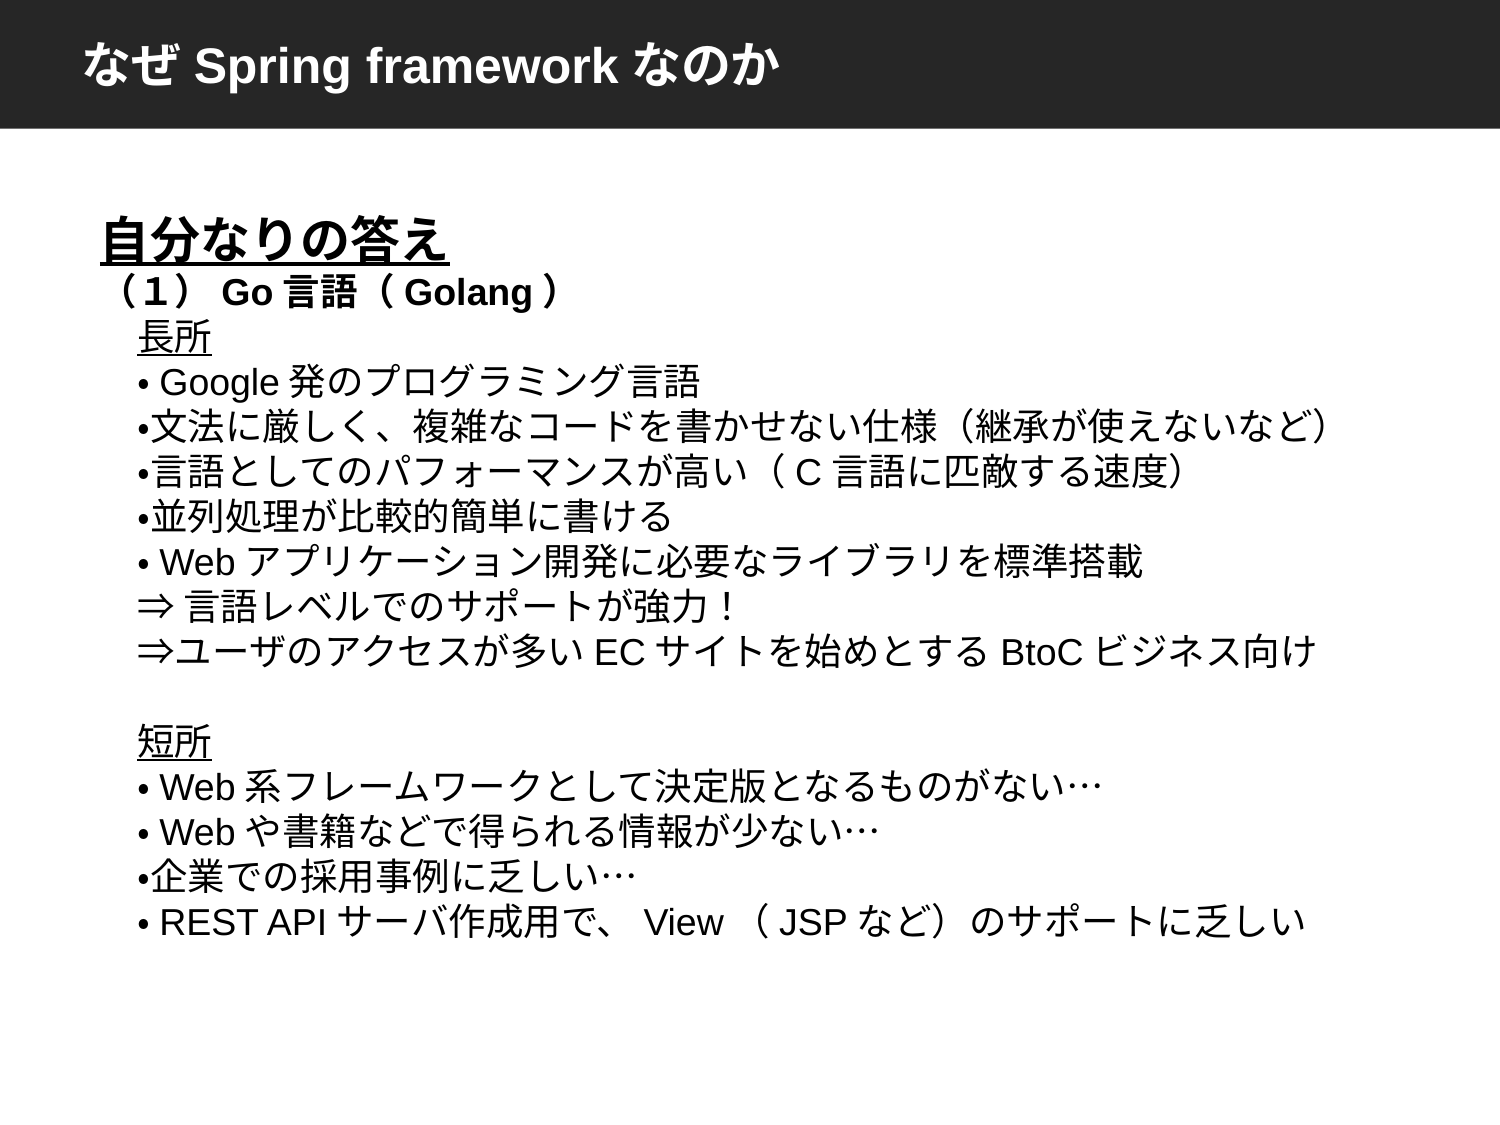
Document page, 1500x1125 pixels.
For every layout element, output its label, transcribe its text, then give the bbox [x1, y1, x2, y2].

text_box なぜSpring frameworkなのか [67, 26, 874, 102]
text_box [0, 0, 1500, 130]
text_box 自分なりの答え （１）Go言語（Golang） 長所 ・Google発のプログラミング言語 ・文法に厳しく、複雑なコードを書かせない仕様（継承が使えないなど） ・言語としてのパフォーマンスが高い（C言語に匹敵する速度） ・並列処理が比較的簡単に書ける ・Webアプリケーション開発に必要なライブラリを標準搭載 ⇒ 言語レベルでのサポートが強力！ ⇒ユーザのアクセスが多いECサイトを始めとするBtoCビジネス向け 短所 ・Web系フレームワークとして決定版となるものがない… ・Webや書籍などで得られる情報が少ない… ・企業での採用事例に乏しい… ・REST APIサーバ作成用で、View（JSPなど）のサポートに乏しい [85, 200, 1415, 951]
